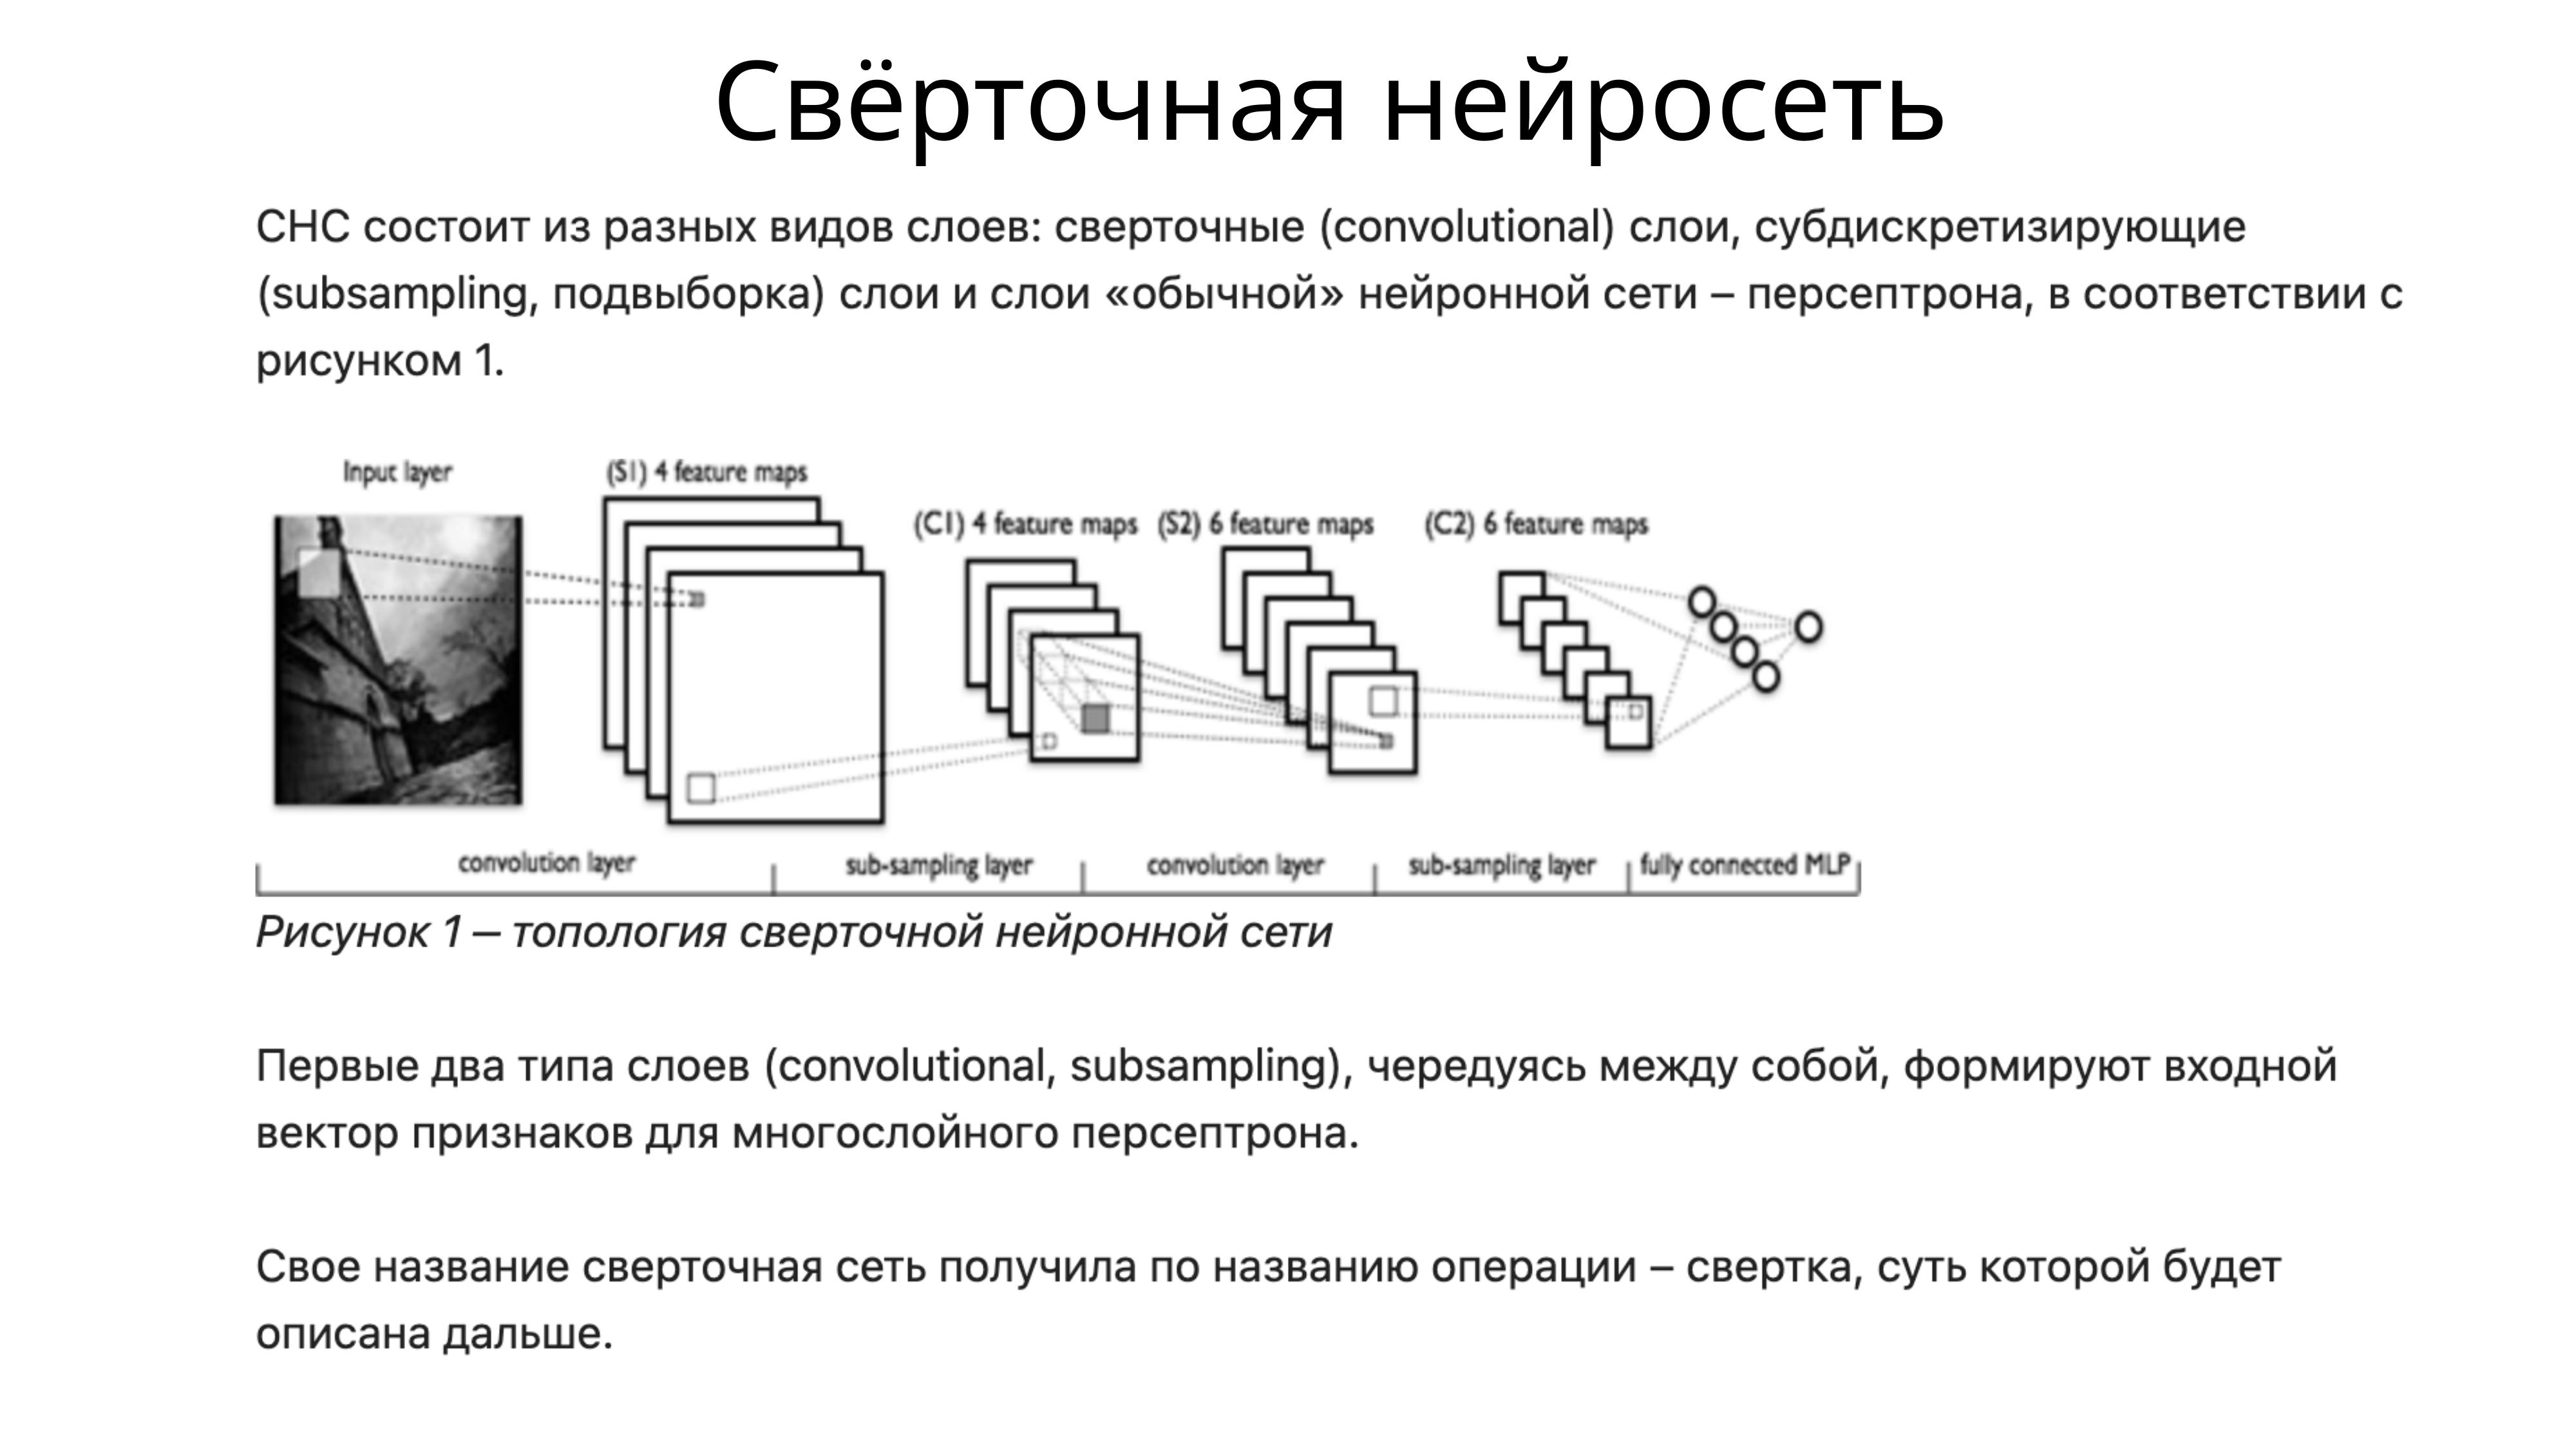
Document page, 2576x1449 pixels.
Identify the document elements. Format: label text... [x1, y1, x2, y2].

picture [220, 185, 2441, 1388]
text_box Свёрточная нейросеть [706, 24, 1955, 167]
